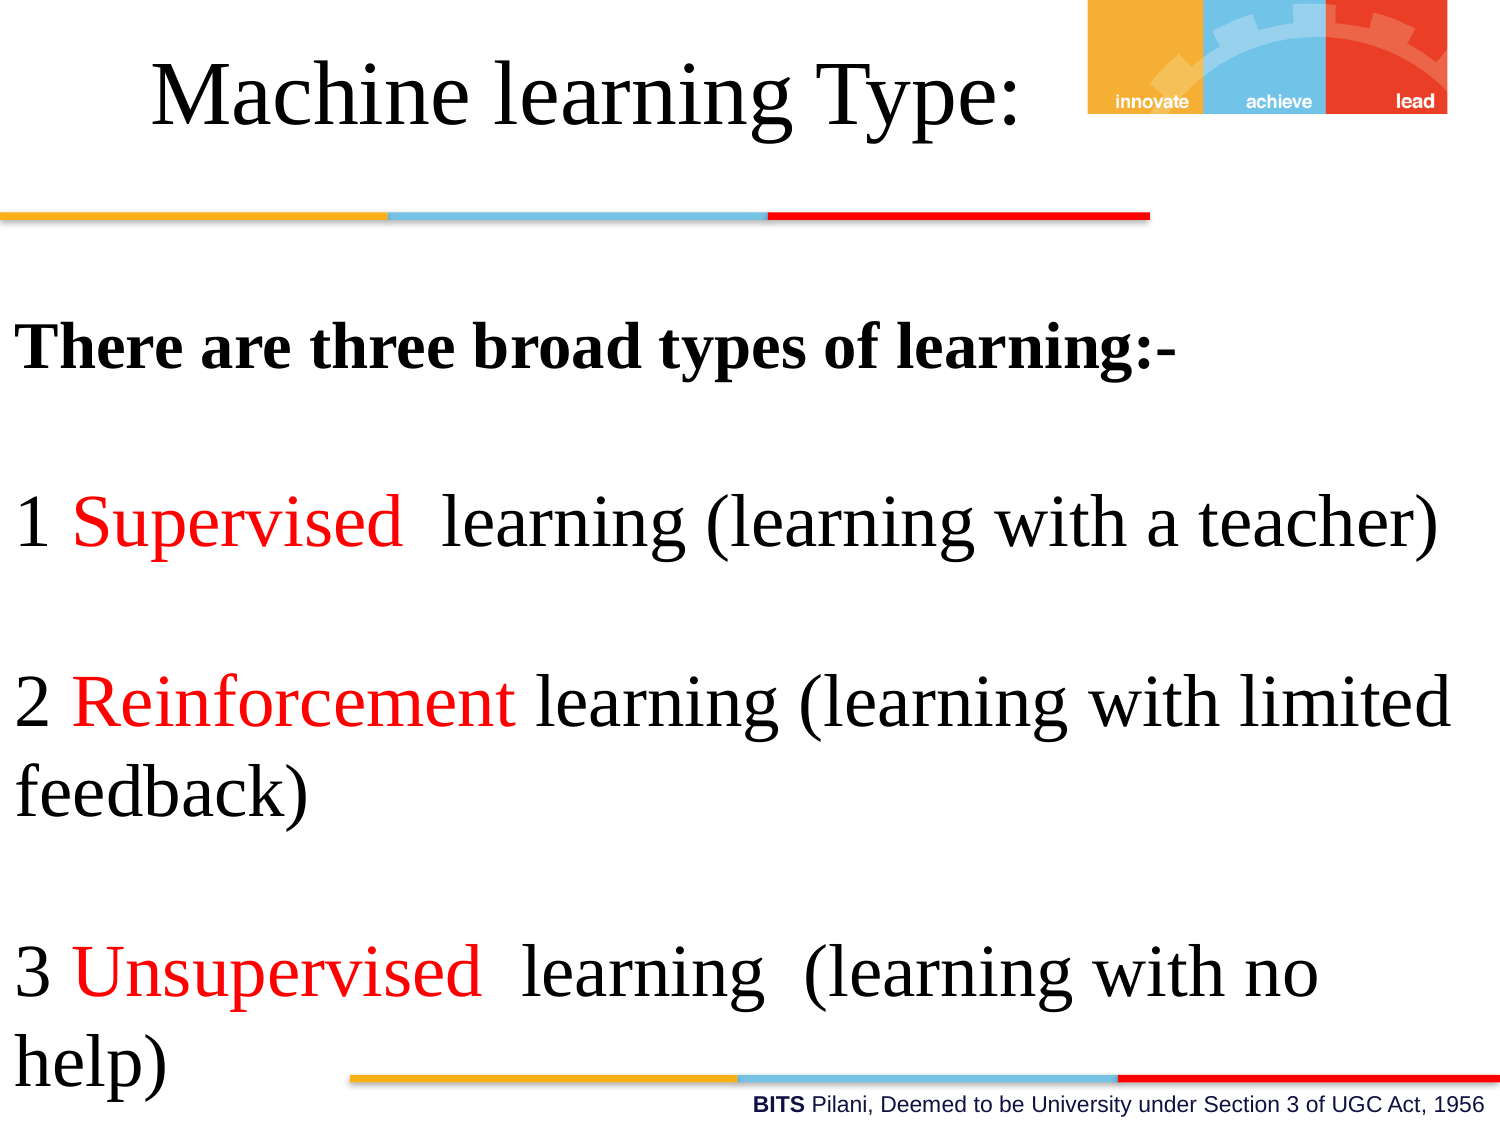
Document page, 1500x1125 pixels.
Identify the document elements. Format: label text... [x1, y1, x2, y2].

text_box There are three broad types of learning:- 1 Supervised learning (learning with a teacher) 2 Reinforcement learning (learning with limited feedback) 3 Unsupervised learning (learning with no help) [0, 234, 1500, 1110]
title Machine learning Type: [0, 48, 1263, 234]
picture [1087, 0, 1448, 114]
